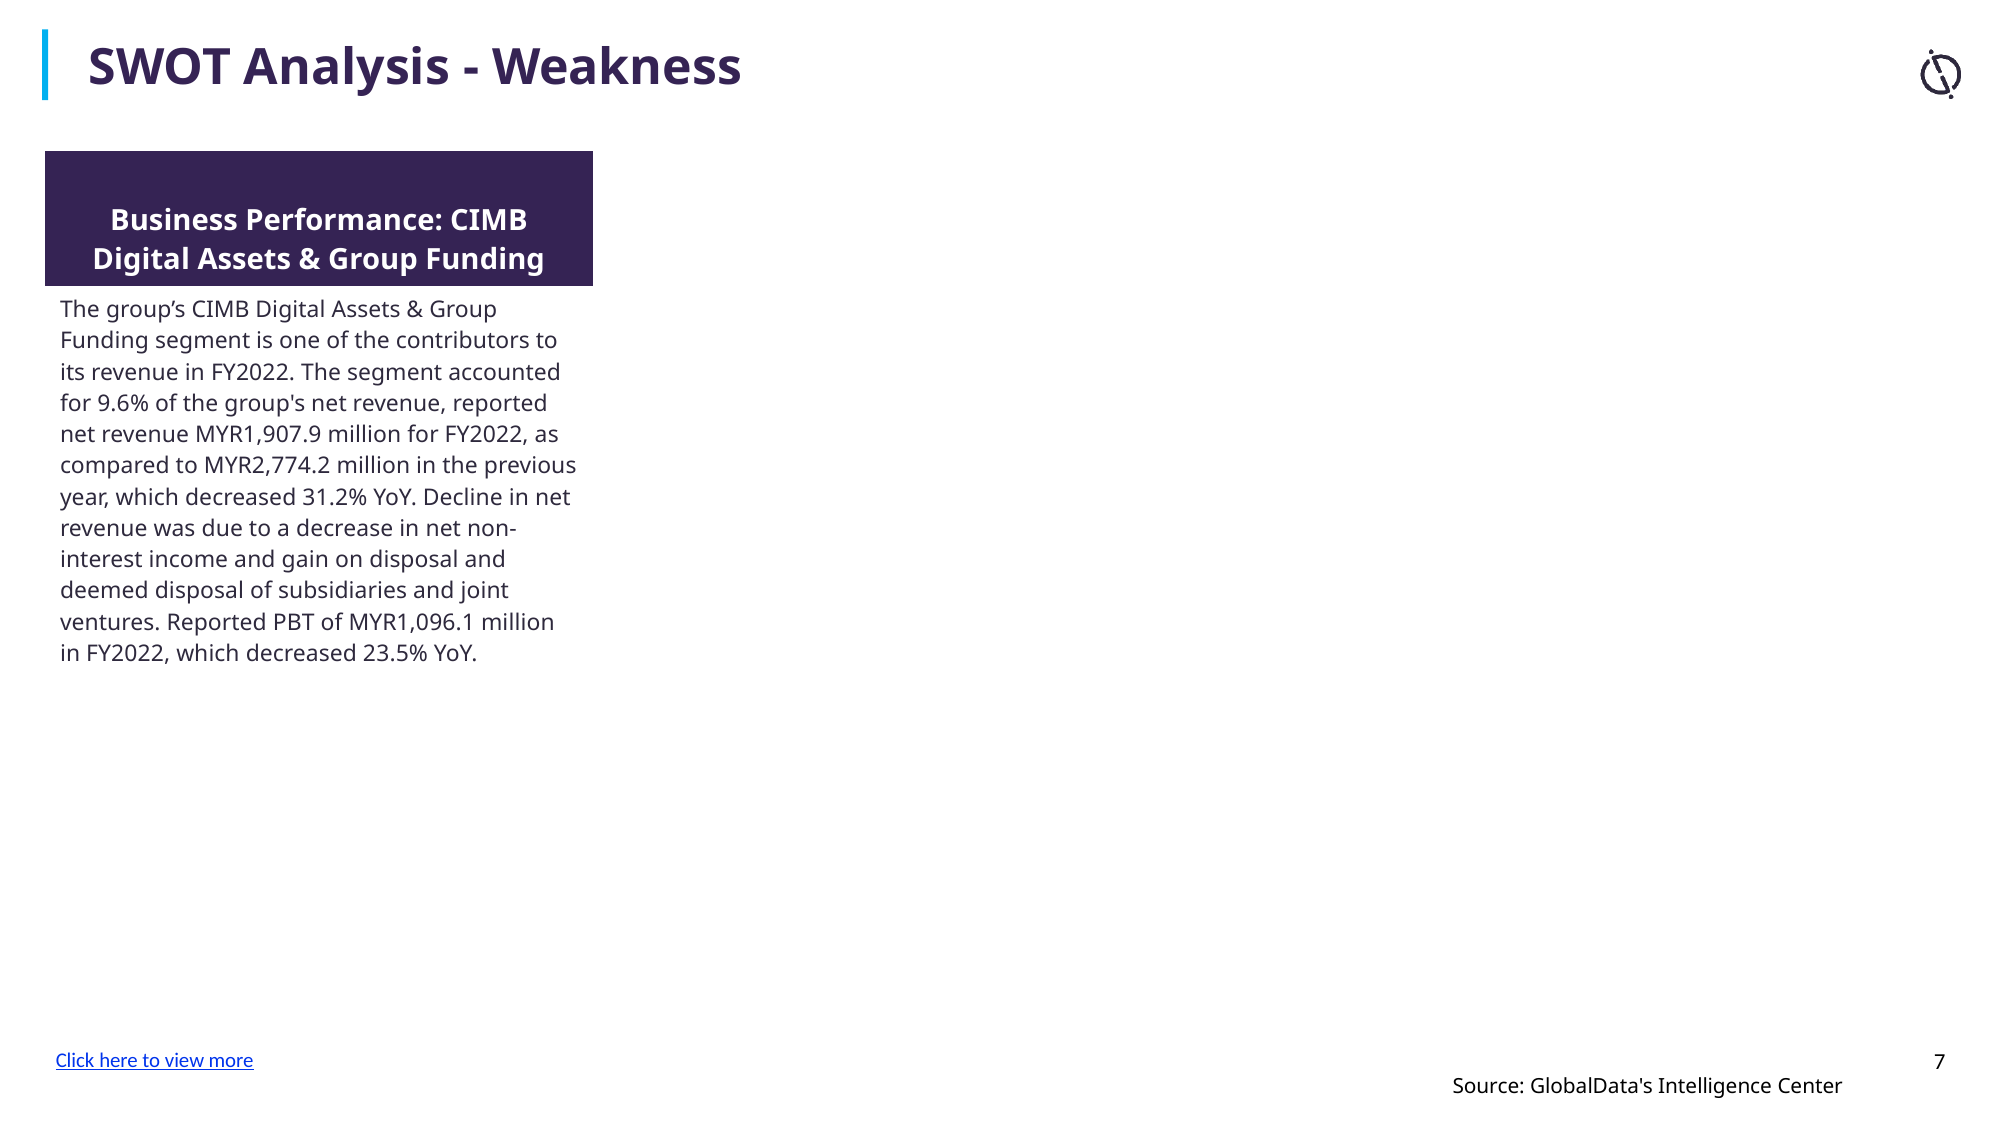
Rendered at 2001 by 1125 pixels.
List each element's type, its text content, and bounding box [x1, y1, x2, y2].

table_cell The group’s CIMB Digital Assets & Group Funding segment is one of the contributors to its revenue in FY2022. The segment accounted for 9.6% of the group's net revenue, reported net revenue MYR1,907.9 million for FY2022, as compared to MYR2,774.2 million in the previous year, which decreased 31.2% YoY. Decline in net revenue was due to a decrease in net non-interest income and gain on disposal and deemed disposal of subsidiaries and joint ventures. Reported PBT of MYR1,096.1 million in FY2022, which decreased 23.5% YoY. [46, 286, 592, 675]
list SWOT Analysis - Weakness [41, 35, 1884, 94]
text_box Click here to view more [41, 1042, 1884, 1080]
table_header Business Performance: CIMB Digital Assets & Group Funding [45, 151, 593, 286]
picture [1920, 49, 1961, 99]
